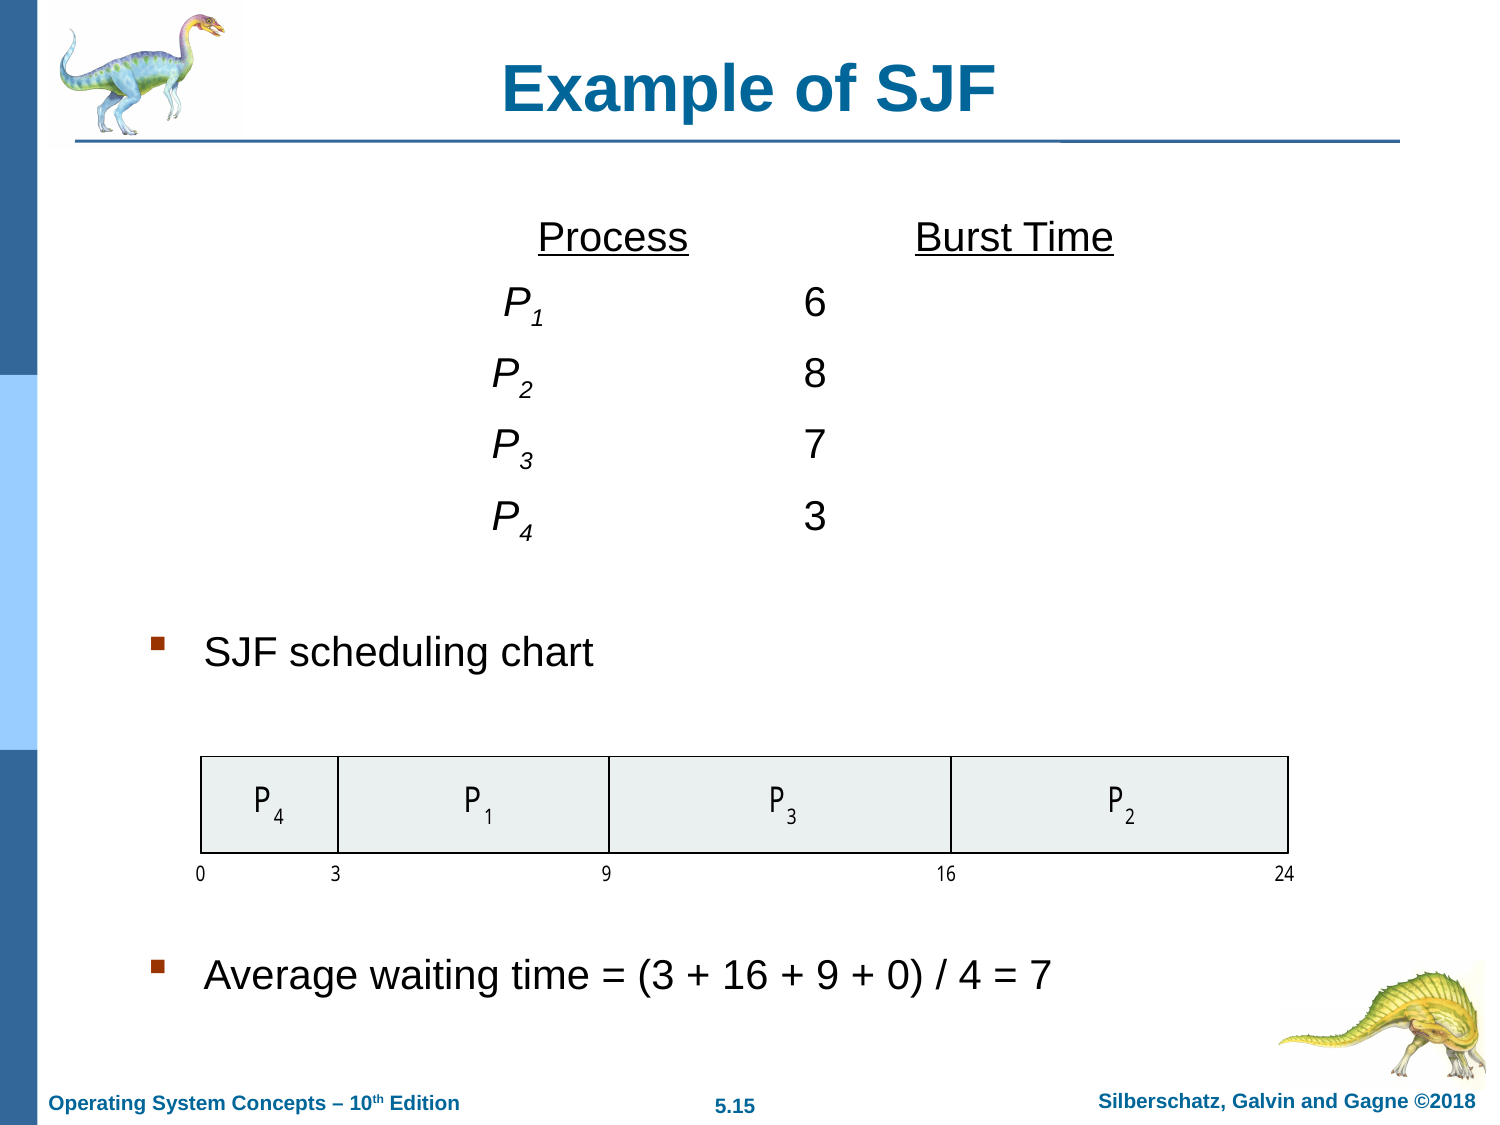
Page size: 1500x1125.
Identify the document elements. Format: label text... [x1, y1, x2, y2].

title Example of SJF [75, 37, 1425, 133]
picture [1275, 959, 1486, 1090]
picture [192, 745, 1308, 893]
picture [46, 0, 243, 149]
list ProcessArriva l TimeBurst Time P1 0.0 6 P2 2.0 8 P3 4.0 7 P4 5.0 3 SJF scheduling chart Average waiting time = (3 + 16 + 9 + 0) / 4 = 7 [132, 202, 1400, 946]
